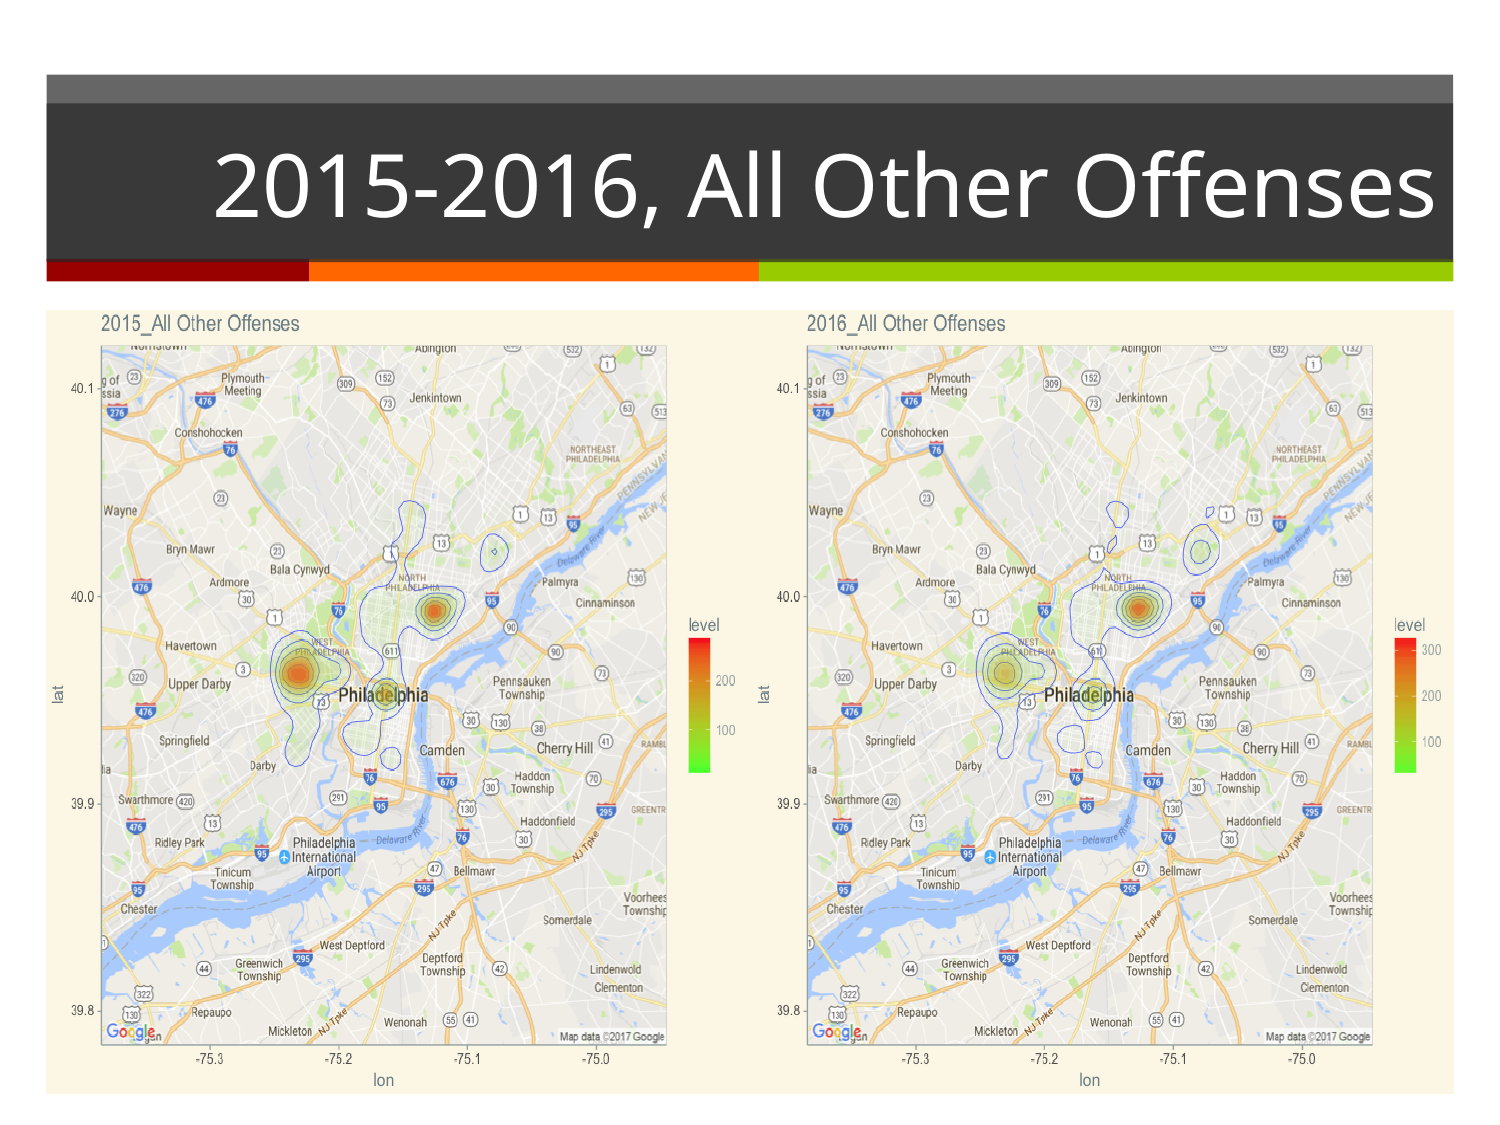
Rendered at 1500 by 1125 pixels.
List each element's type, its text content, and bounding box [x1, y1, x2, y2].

title 2015-2016, All Other Offenses [46, 103, 1454, 263]
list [46, 310, 1454, 1094]
